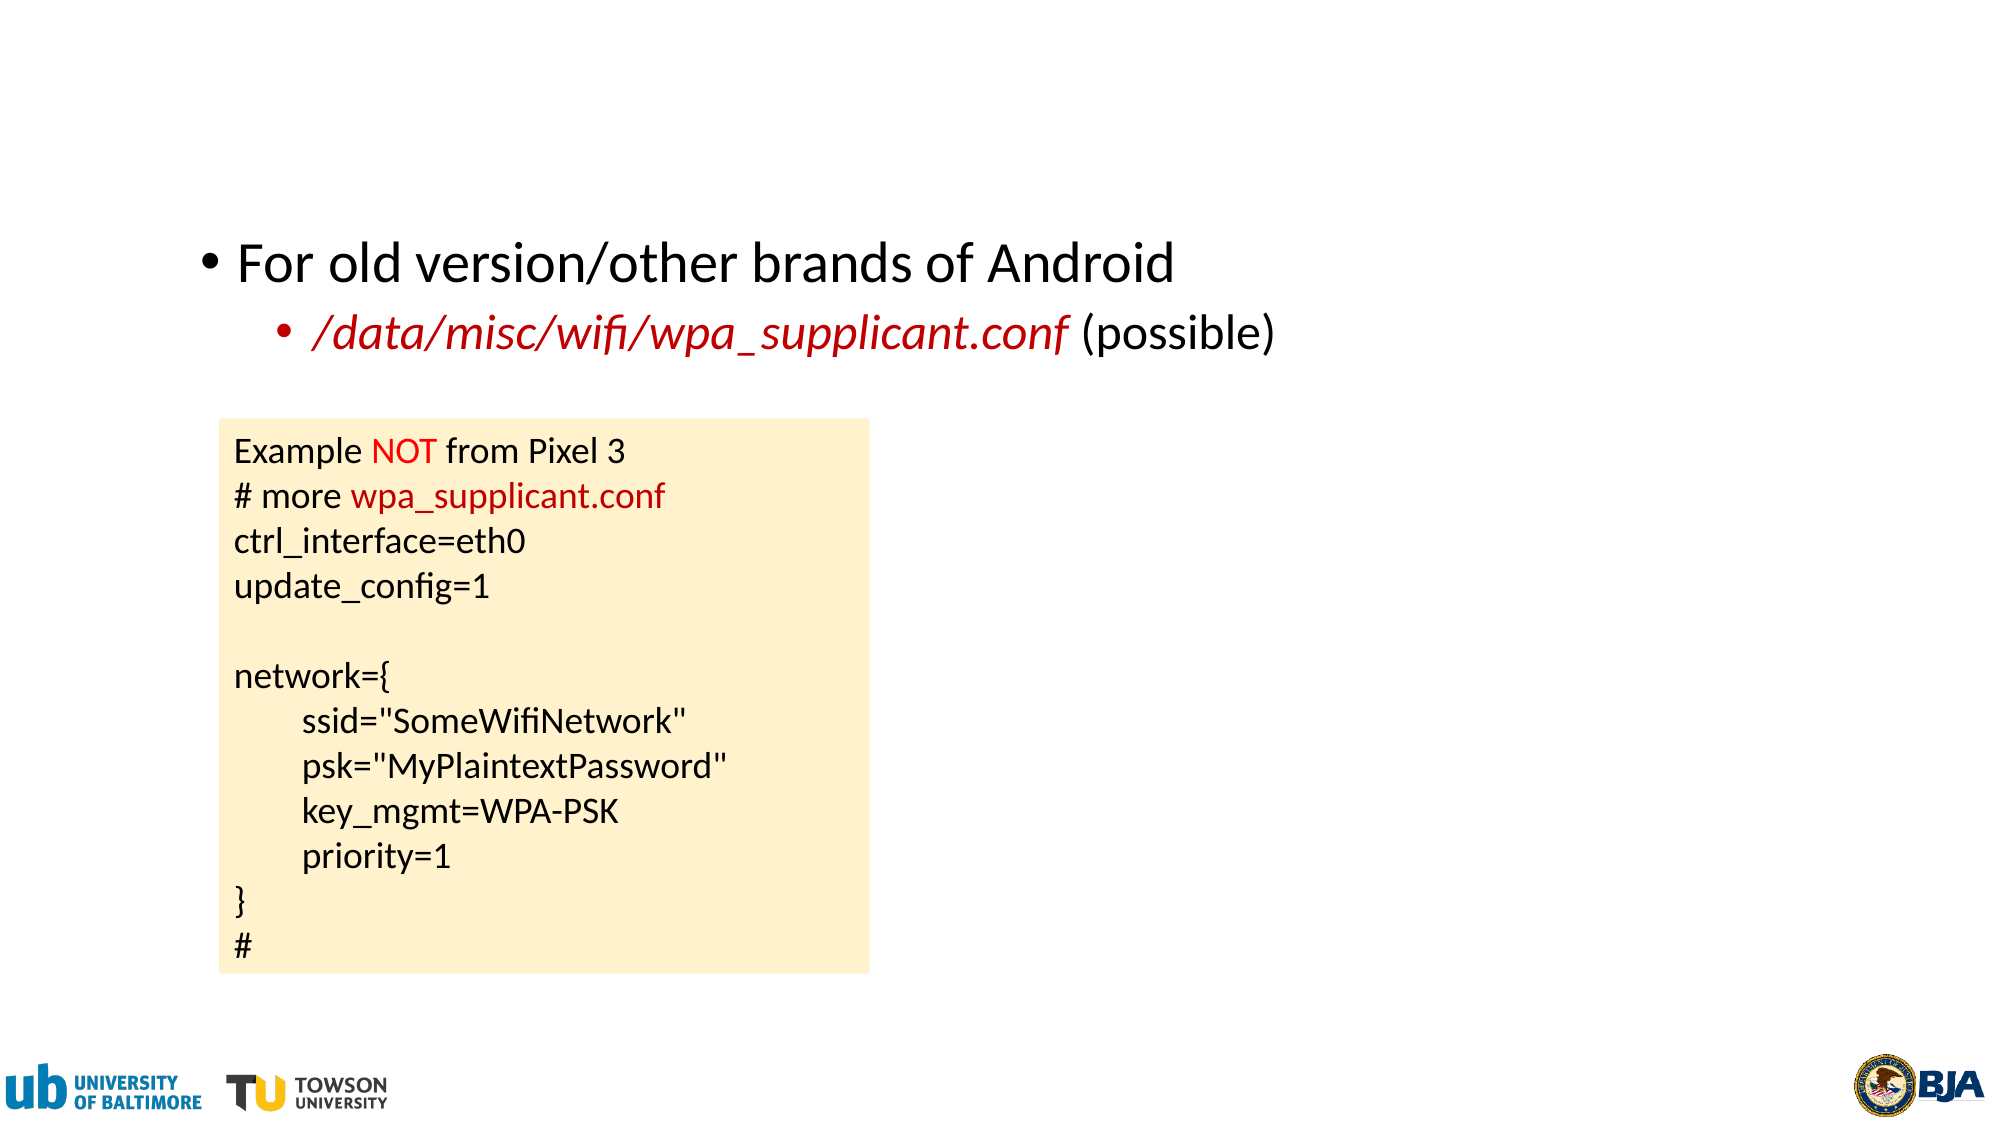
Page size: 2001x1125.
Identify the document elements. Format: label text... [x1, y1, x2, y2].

text_box Example NOT from Pixel 3 # more wpa_supplicant.conf ctrl_interface=eth0 update_config=1 network={ ssid="SomeWifiNetwork" psk="MyPlaintextPassword" key_mgmt=WPA-PSK priority=1 } # [219, 418, 870, 974]
picture [0, 1031, 407, 1125]
picture [1854, 1054, 1986, 1117]
list For old version/other brands of Android /data/misc/wifi/wpa_supplicant.conf (possible) [185, 225, 1911, 410]
